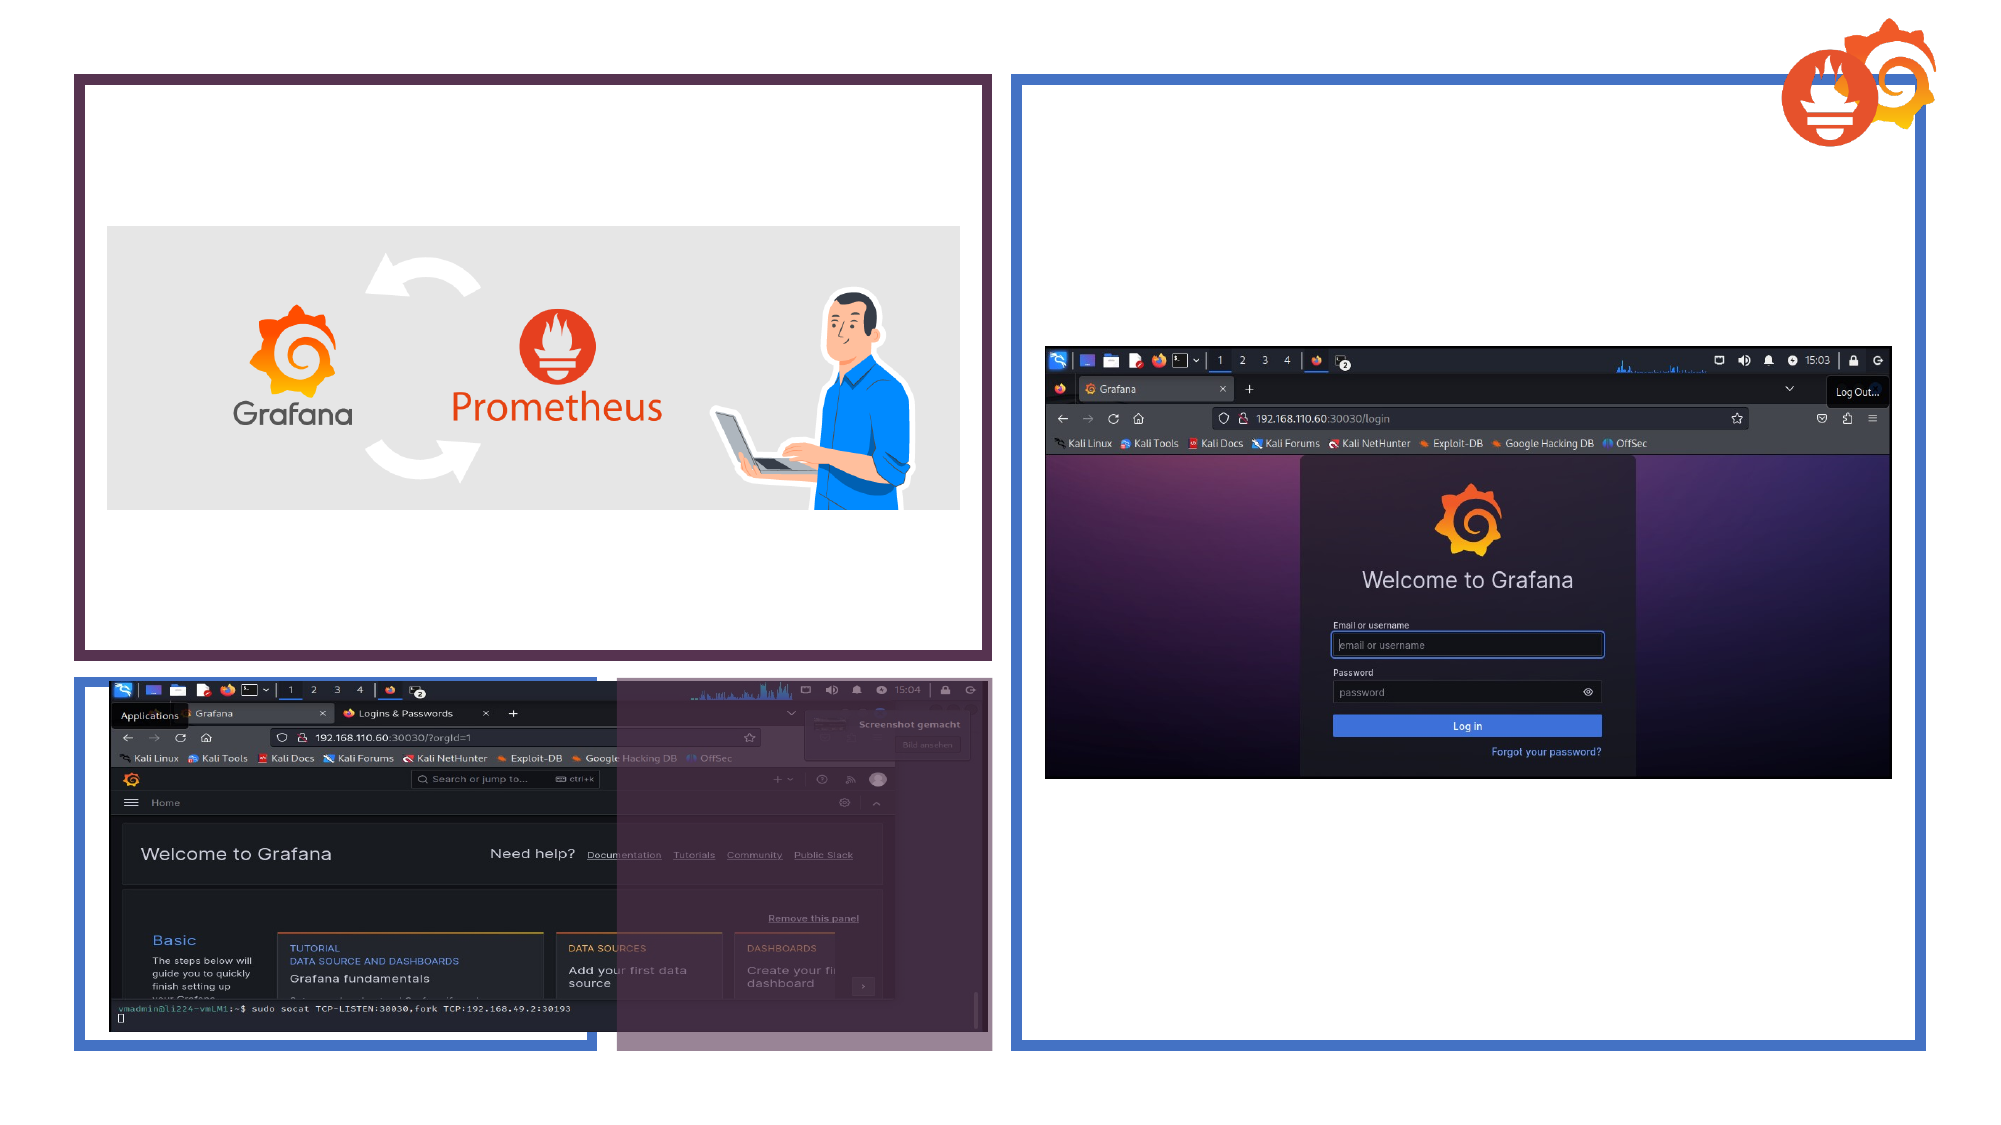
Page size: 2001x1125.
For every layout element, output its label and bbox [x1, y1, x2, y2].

text_box [78, 681, 593, 1047]
picture [1045, 346, 1892, 779]
picture [107, 225, 960, 510]
picture [109, 681, 988, 1032]
text_box [78, 79, 988, 656]
text_box [616, 677, 993, 1052]
text_box [1015, 79, 1922, 1047]
picture [1731, 17, 1986, 148]
